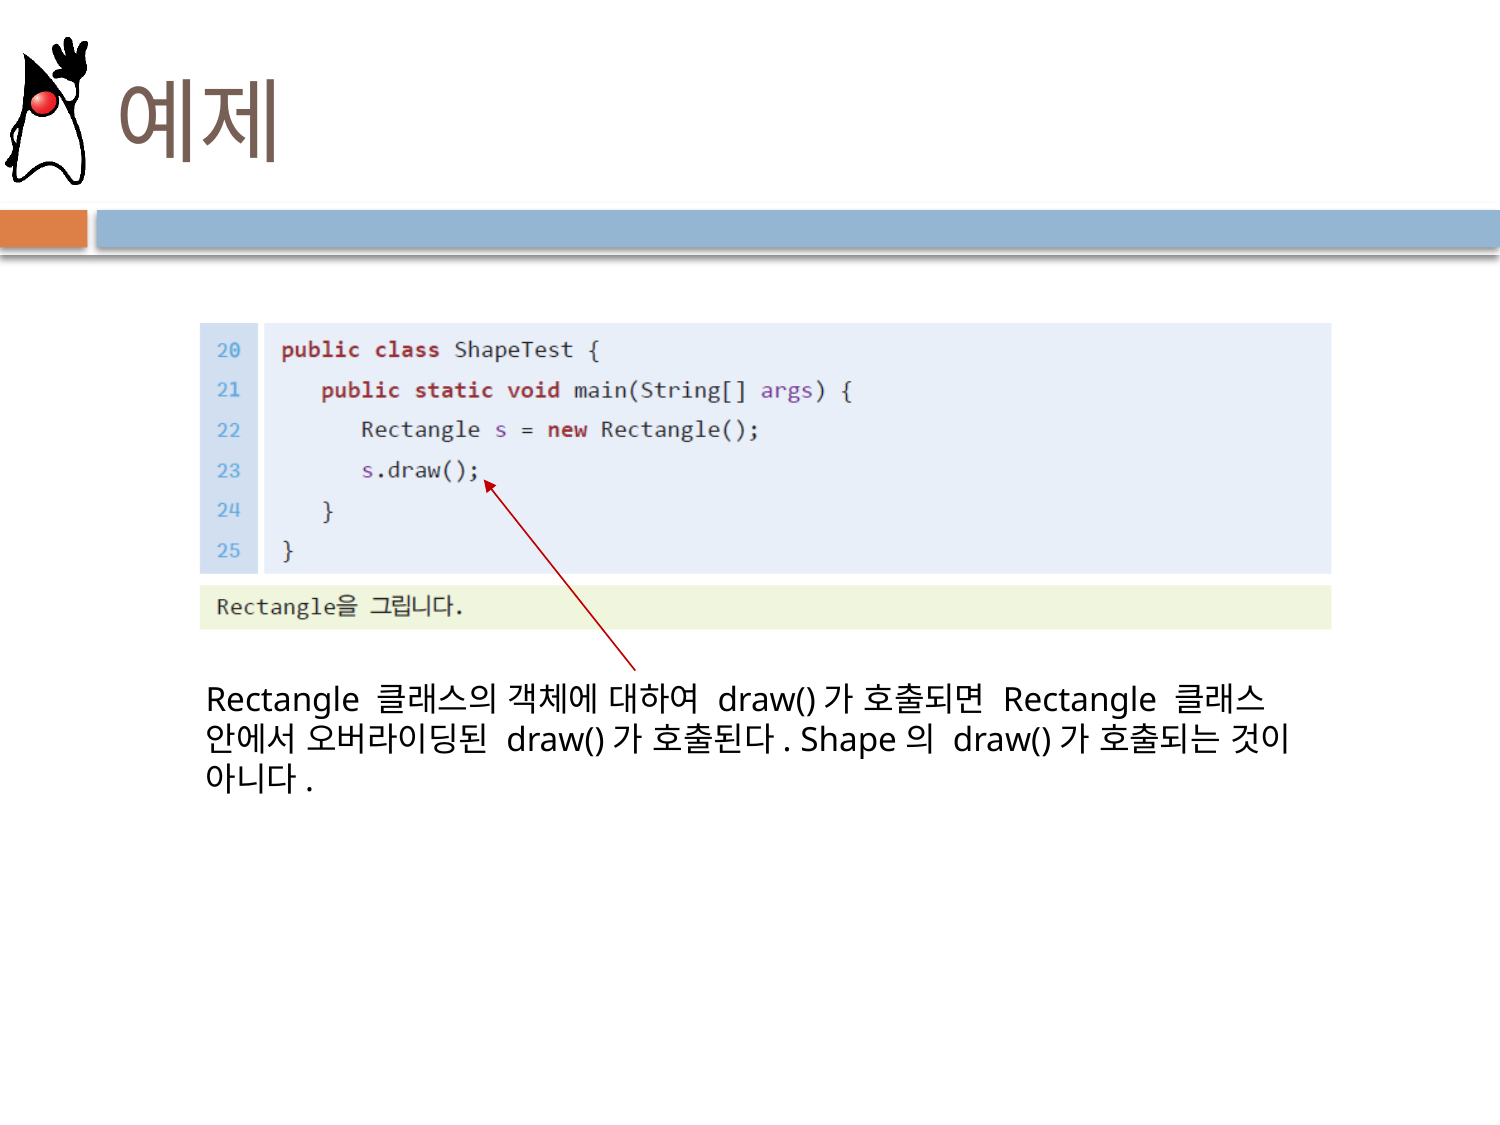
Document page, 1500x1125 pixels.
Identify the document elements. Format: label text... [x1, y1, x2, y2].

title 예제 [100, 37, 1438, 200]
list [190, 323, 1348, 636]
picture [5, 37, 88, 185]
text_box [483, 479, 636, 671]
text_box Rectangle 클래스의 객체에 대하여 draw()가 호출되면 Rectangle 클래스 안에서 오버라이딩된 draw()가 호출된다. Shape의 draw()가 호출되는 것이 아니다. [190, 670, 1348, 805]
